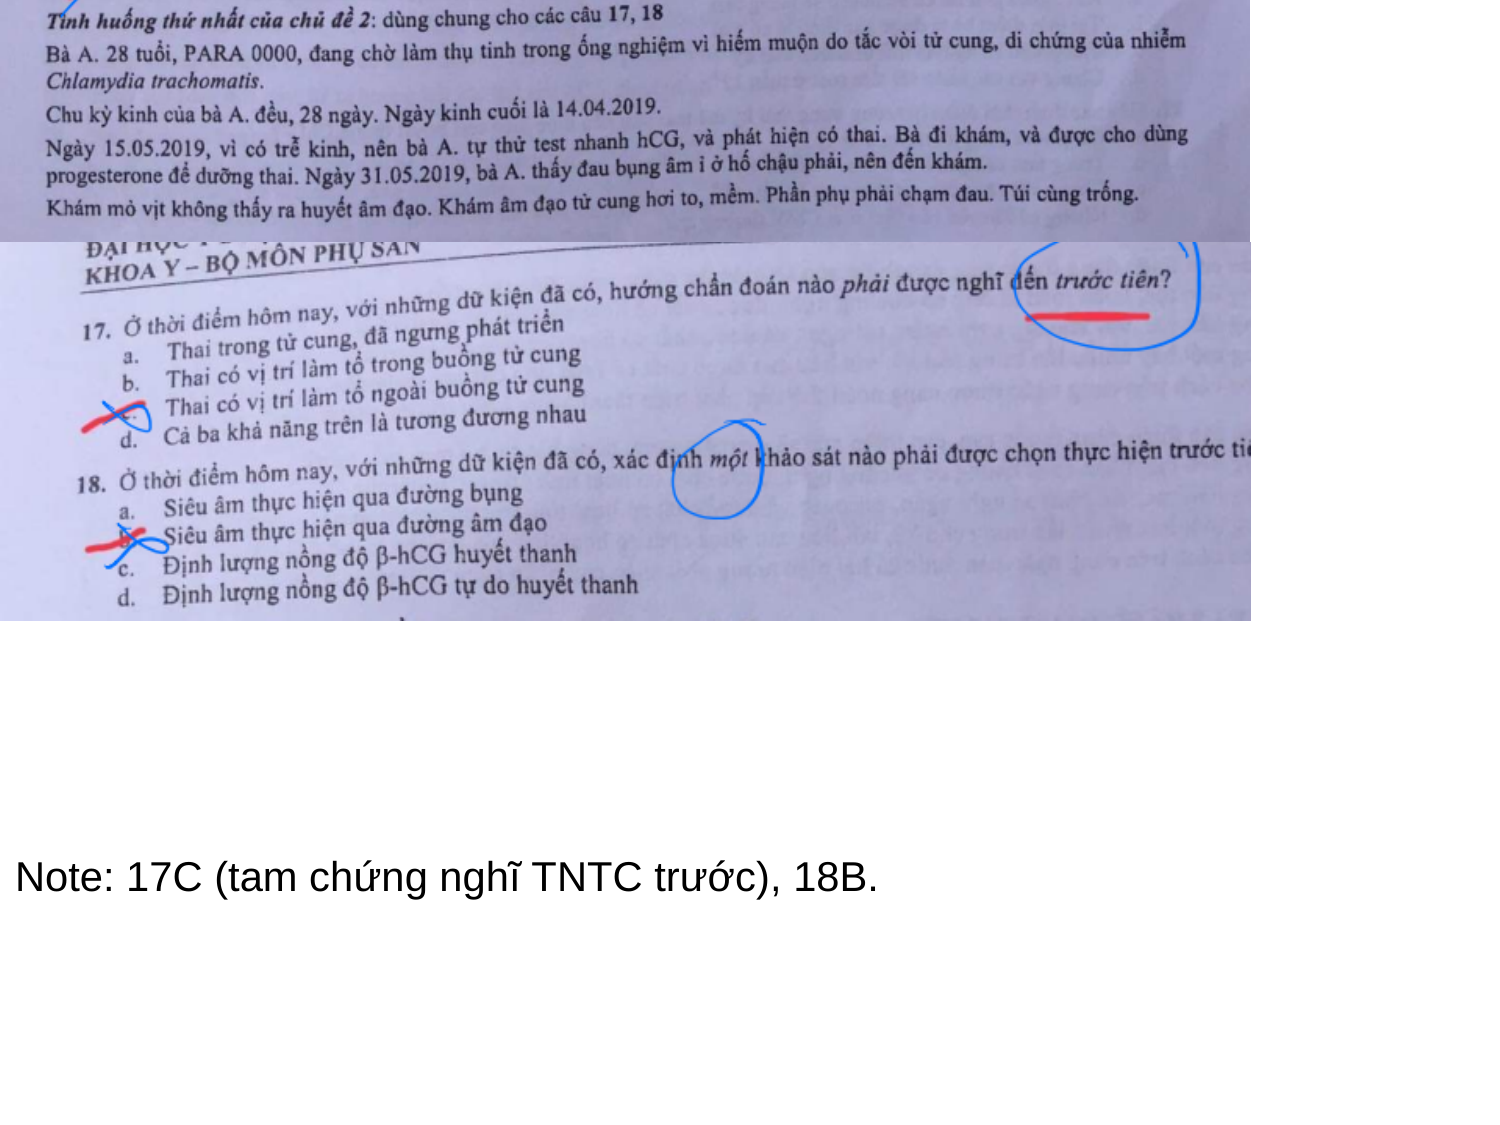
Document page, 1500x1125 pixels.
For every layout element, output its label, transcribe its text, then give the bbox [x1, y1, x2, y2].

subtitle Note: 17C (tam chứng nghĩ TNTC trước), 18B. [0, 847, 1500, 1094]
picture [0, 0, 1251, 621]
